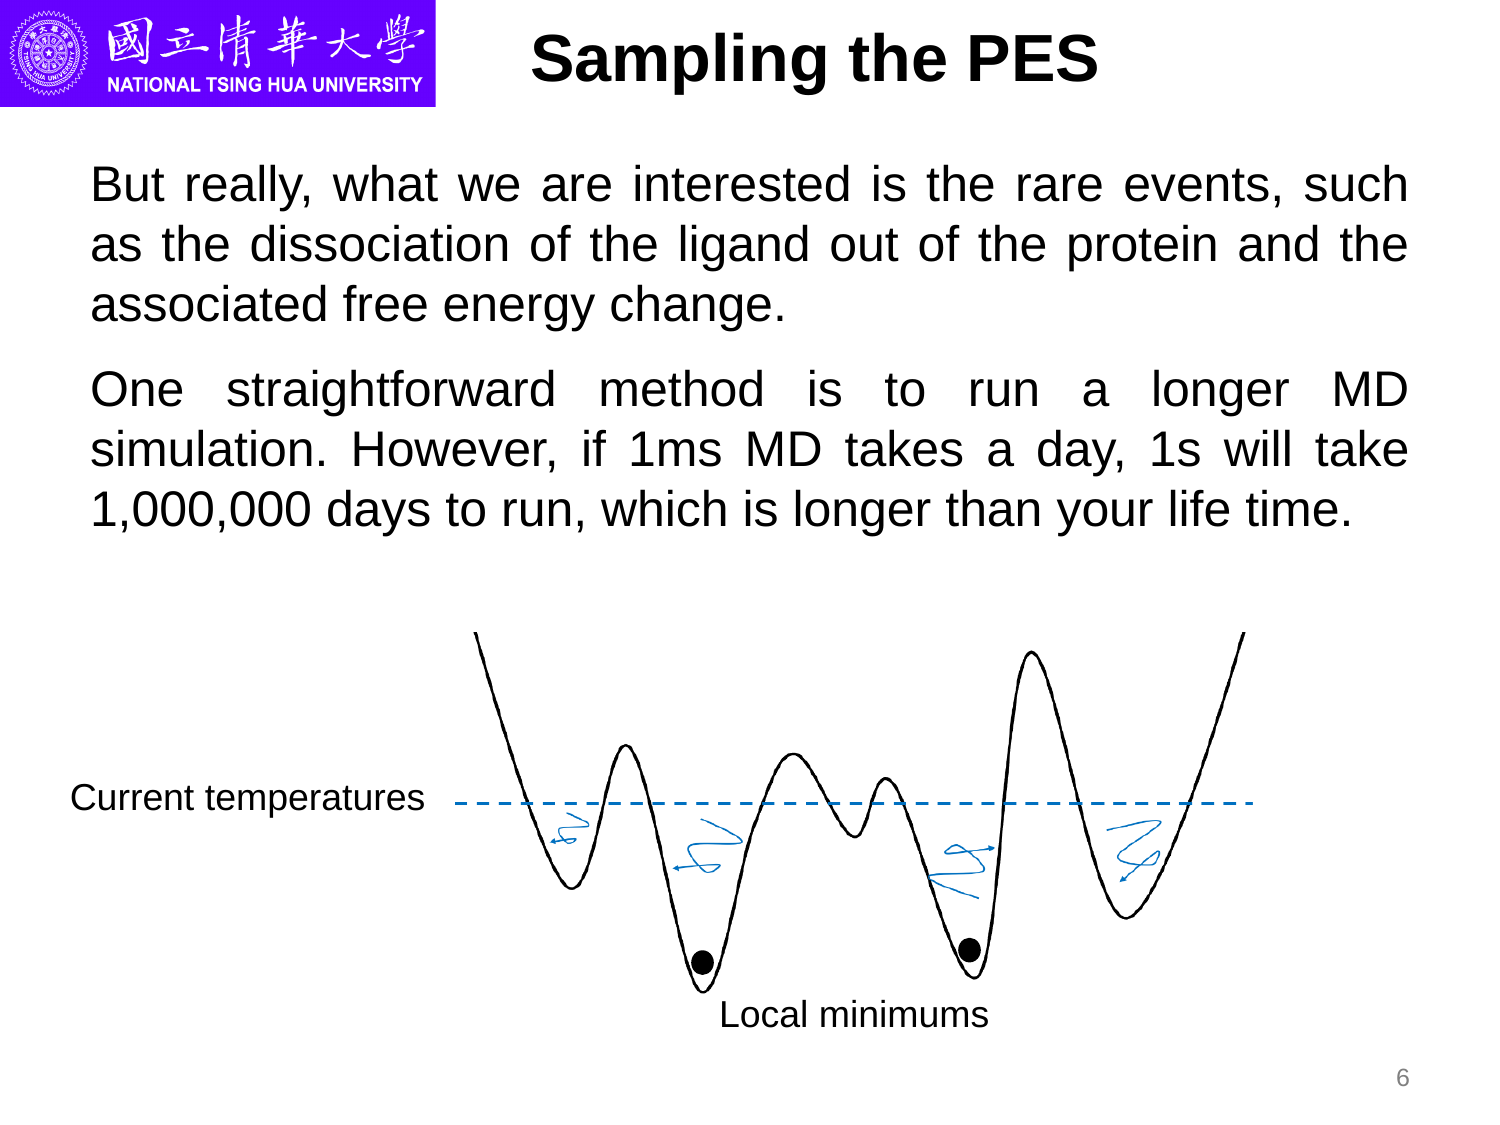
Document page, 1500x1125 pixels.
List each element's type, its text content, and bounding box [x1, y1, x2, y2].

picture [0, 0, 436, 107]
title Sampling the PES [515, 0, 1425, 107]
slide_number 6 [1308, 1050, 1425, 1103]
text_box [275, 585, 1297, 1044]
text_box Current temperatures [55, 766, 270, 826]
list But really, what we are interested is the rare events, such as the dissociation of the ligand out of the protein and the associated free energy change. One straightforward method is to run a longer MD simulation. However, if 1ms MD takes a day, 1s will take 1,000,000 days to run, which is longer than your life time. [75, 144, 1425, 1032]
